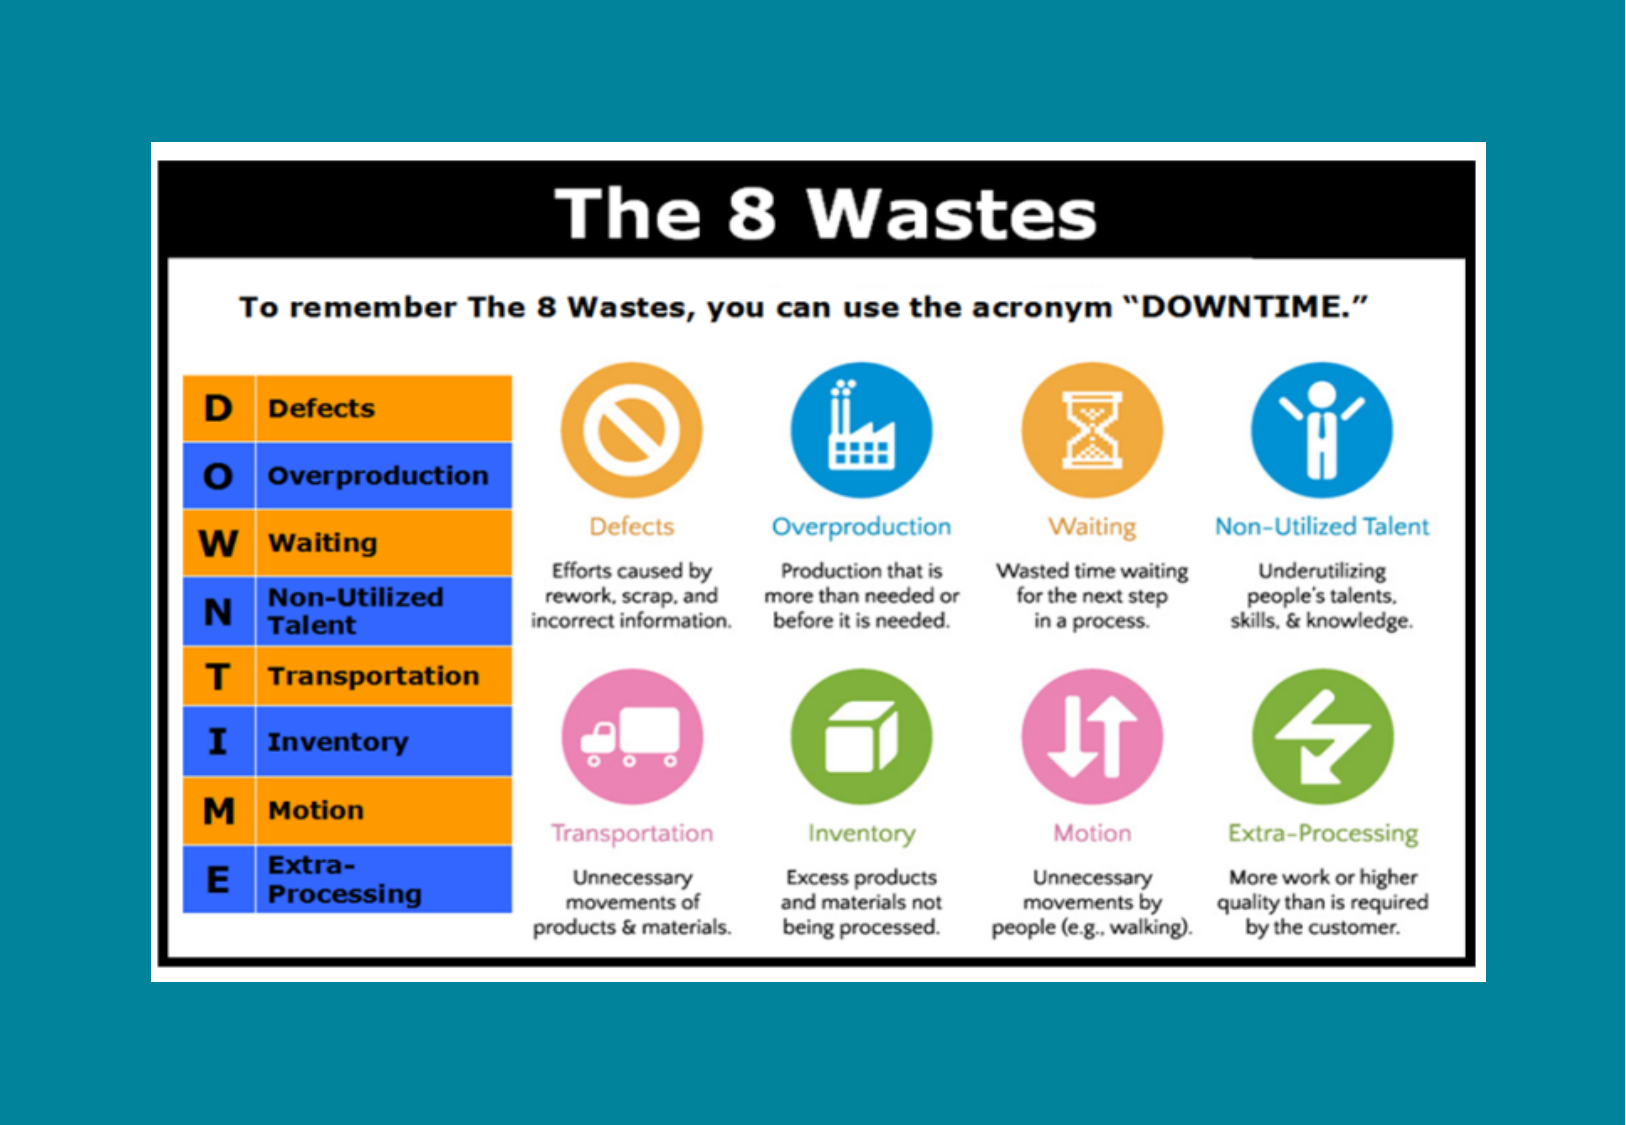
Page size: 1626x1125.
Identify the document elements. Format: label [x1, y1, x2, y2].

picture [150, 142, 1486, 983]
